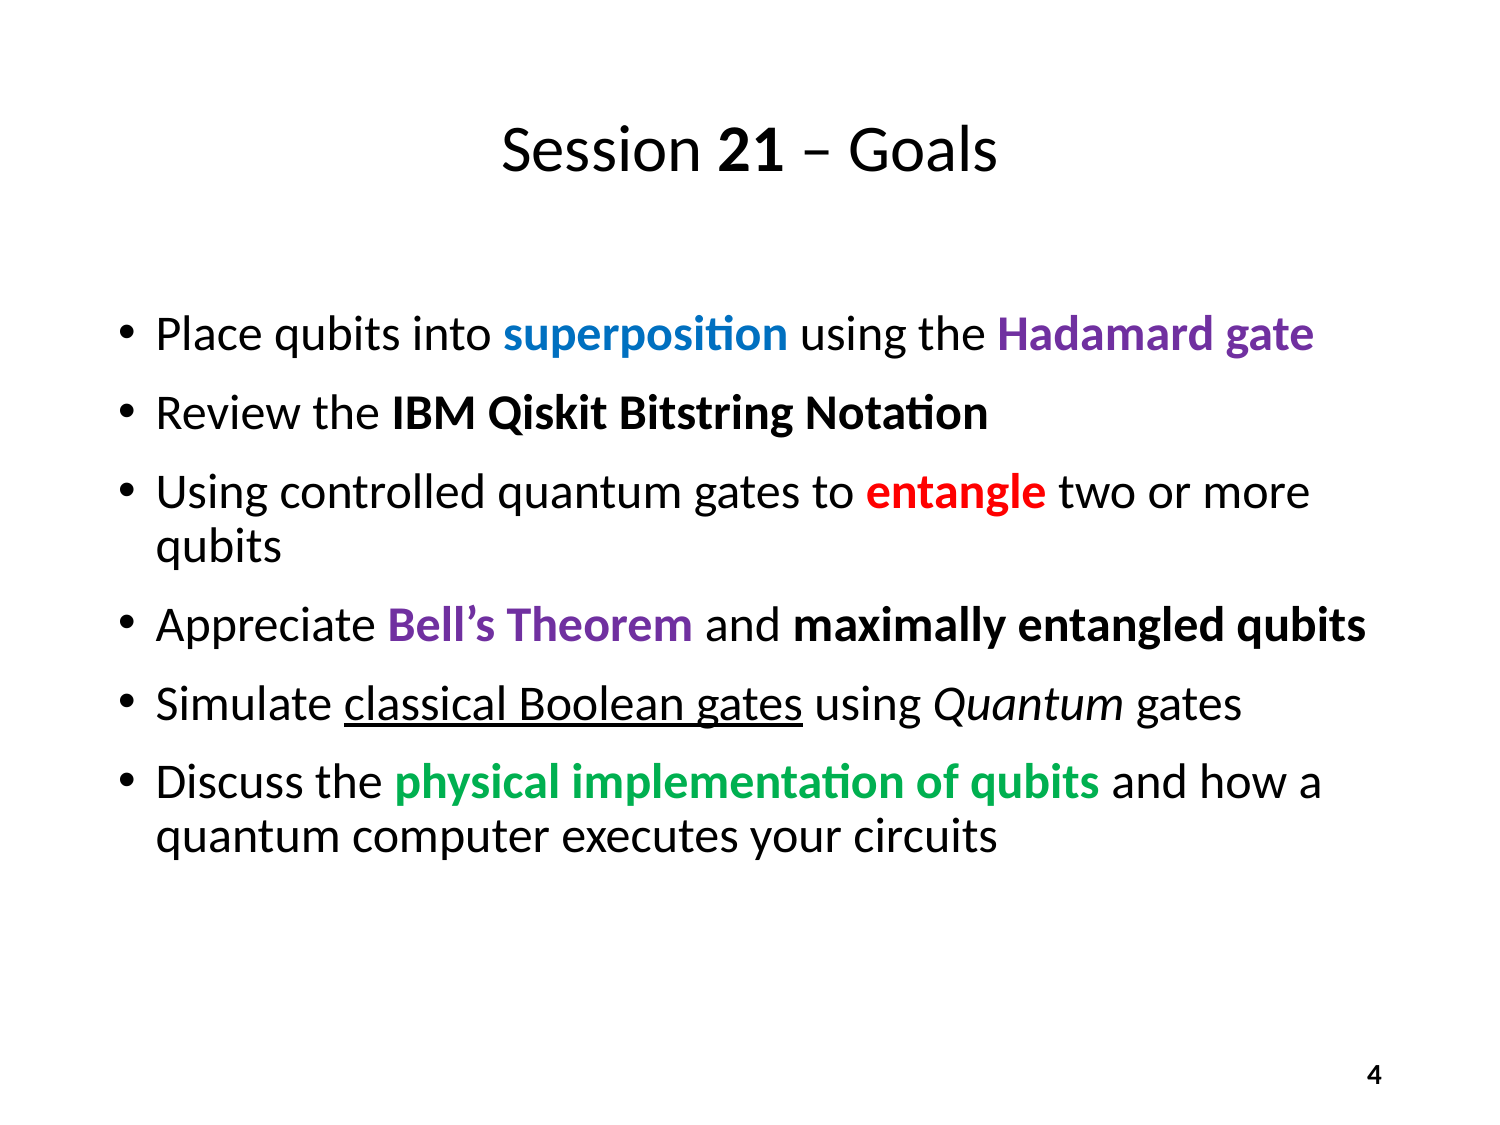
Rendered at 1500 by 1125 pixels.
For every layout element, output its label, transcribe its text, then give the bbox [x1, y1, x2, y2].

slide_number 4 [1059, 1042, 1397, 1103]
list Place qubits into superposition using the Hadamard gate Review the IBM Qiskit Bitstring Notation Using controlled quantum gates to entangle two or more qubits Appreciate Bell’s Theorem and maximally entangled qubits Simulate classical Boolean gates using Quantum gates Discuss the physical implementation of qubits and how a quantum computer executes your circuits [103, 299, 1397, 1054]
title Session 21 – Goals [103, 59, 1397, 241]
